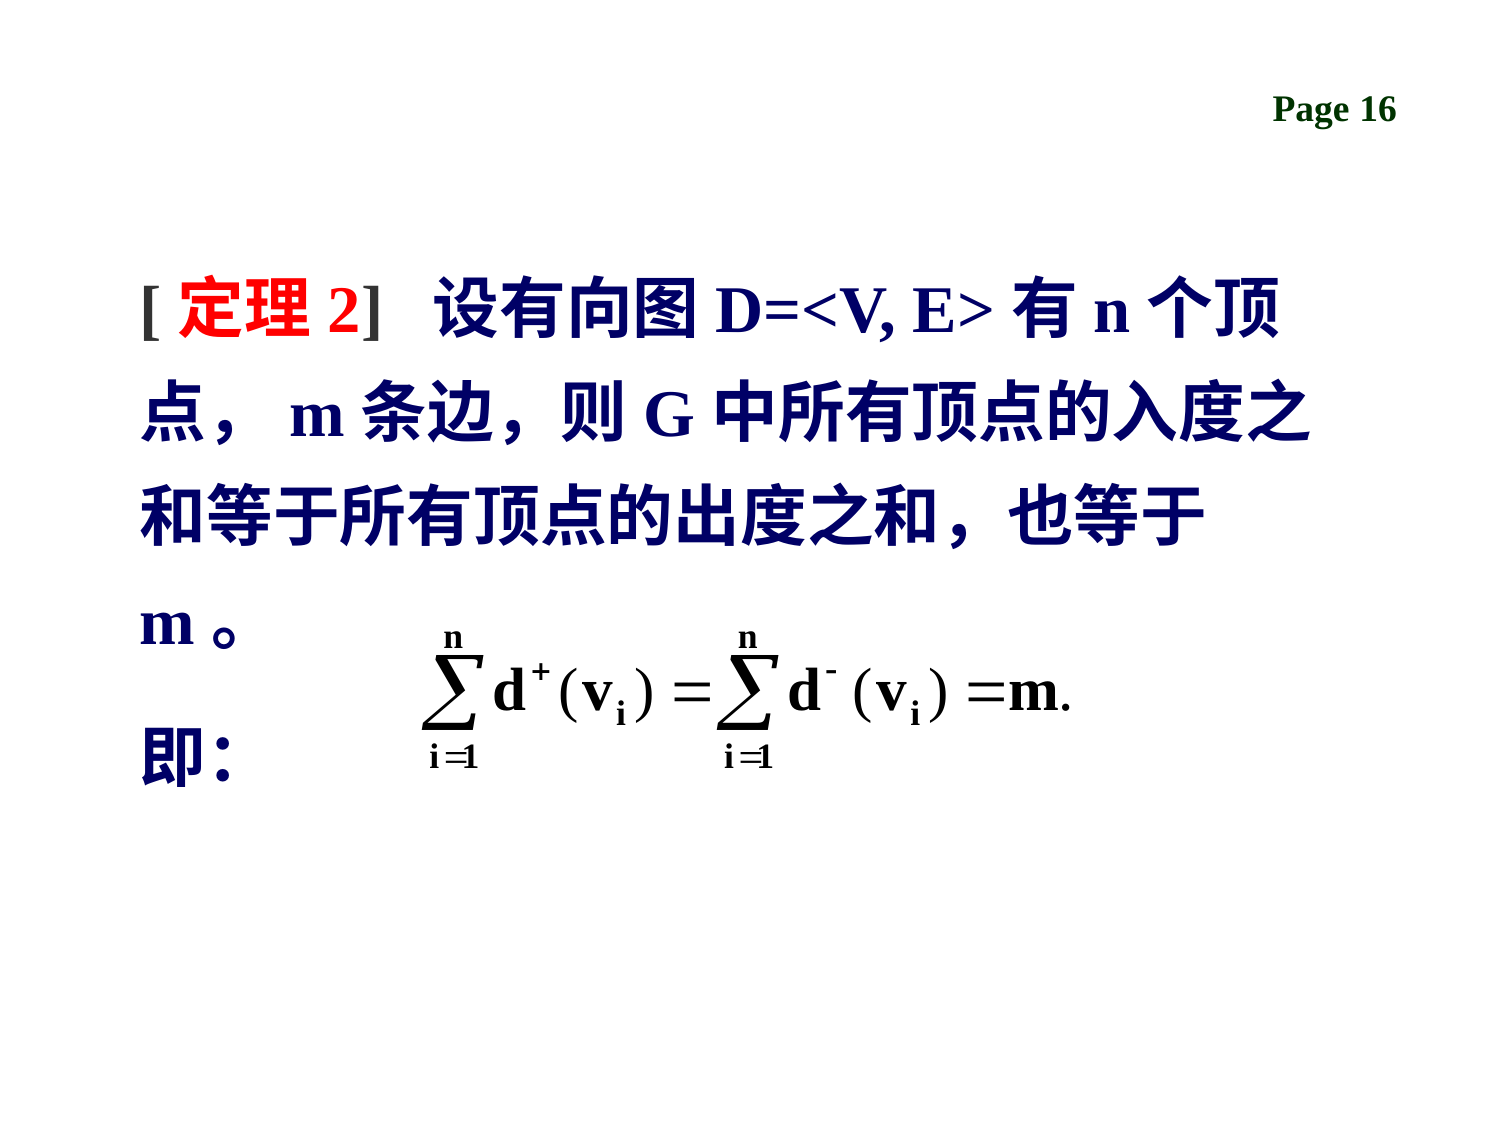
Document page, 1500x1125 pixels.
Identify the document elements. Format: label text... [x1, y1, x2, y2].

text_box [412, 608, 1081, 782]
text_box [定理2] 设有向图D=<V, E>有n个顶点，m条边，则G中所有顶点的入度之和等于所有顶点的出度之和，也等于m。 即： [125, 234, 1375, 923]
